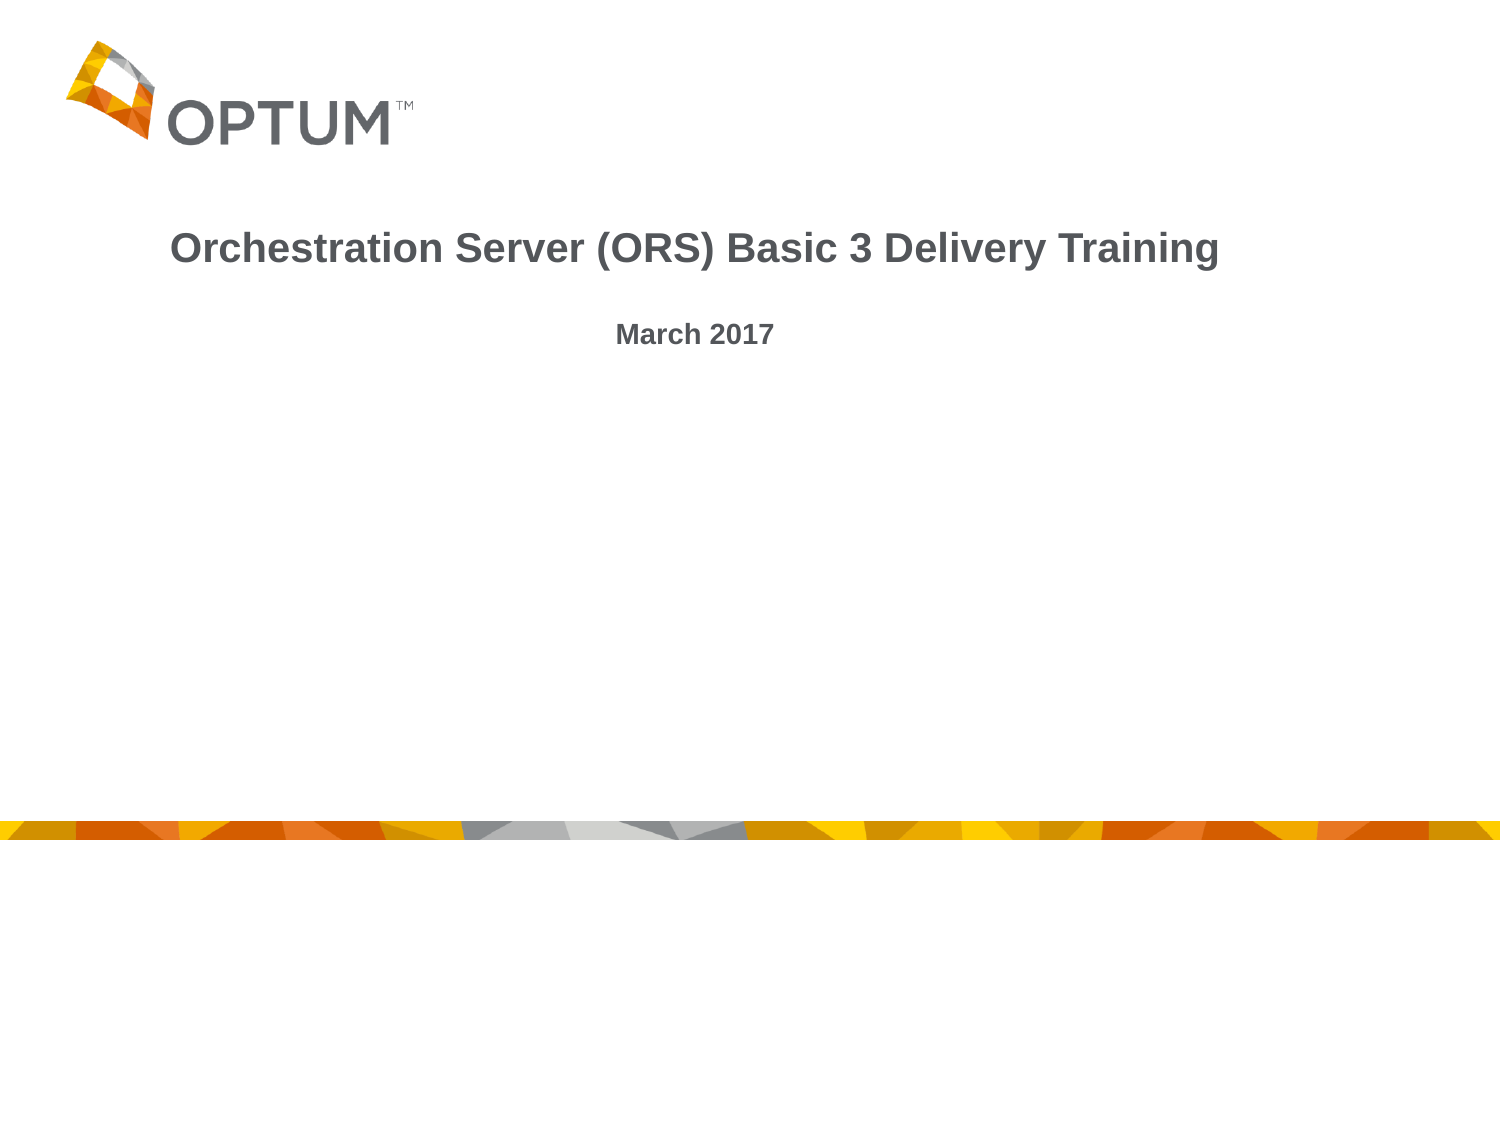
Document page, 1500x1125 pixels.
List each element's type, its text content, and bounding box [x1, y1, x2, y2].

title Orchestration Server (ORS) Basic 3 Delivery Training March 2017 [78, 224, 1313, 463]
picture [0, 821, 1500, 840]
picture [62, 37, 417, 149]
